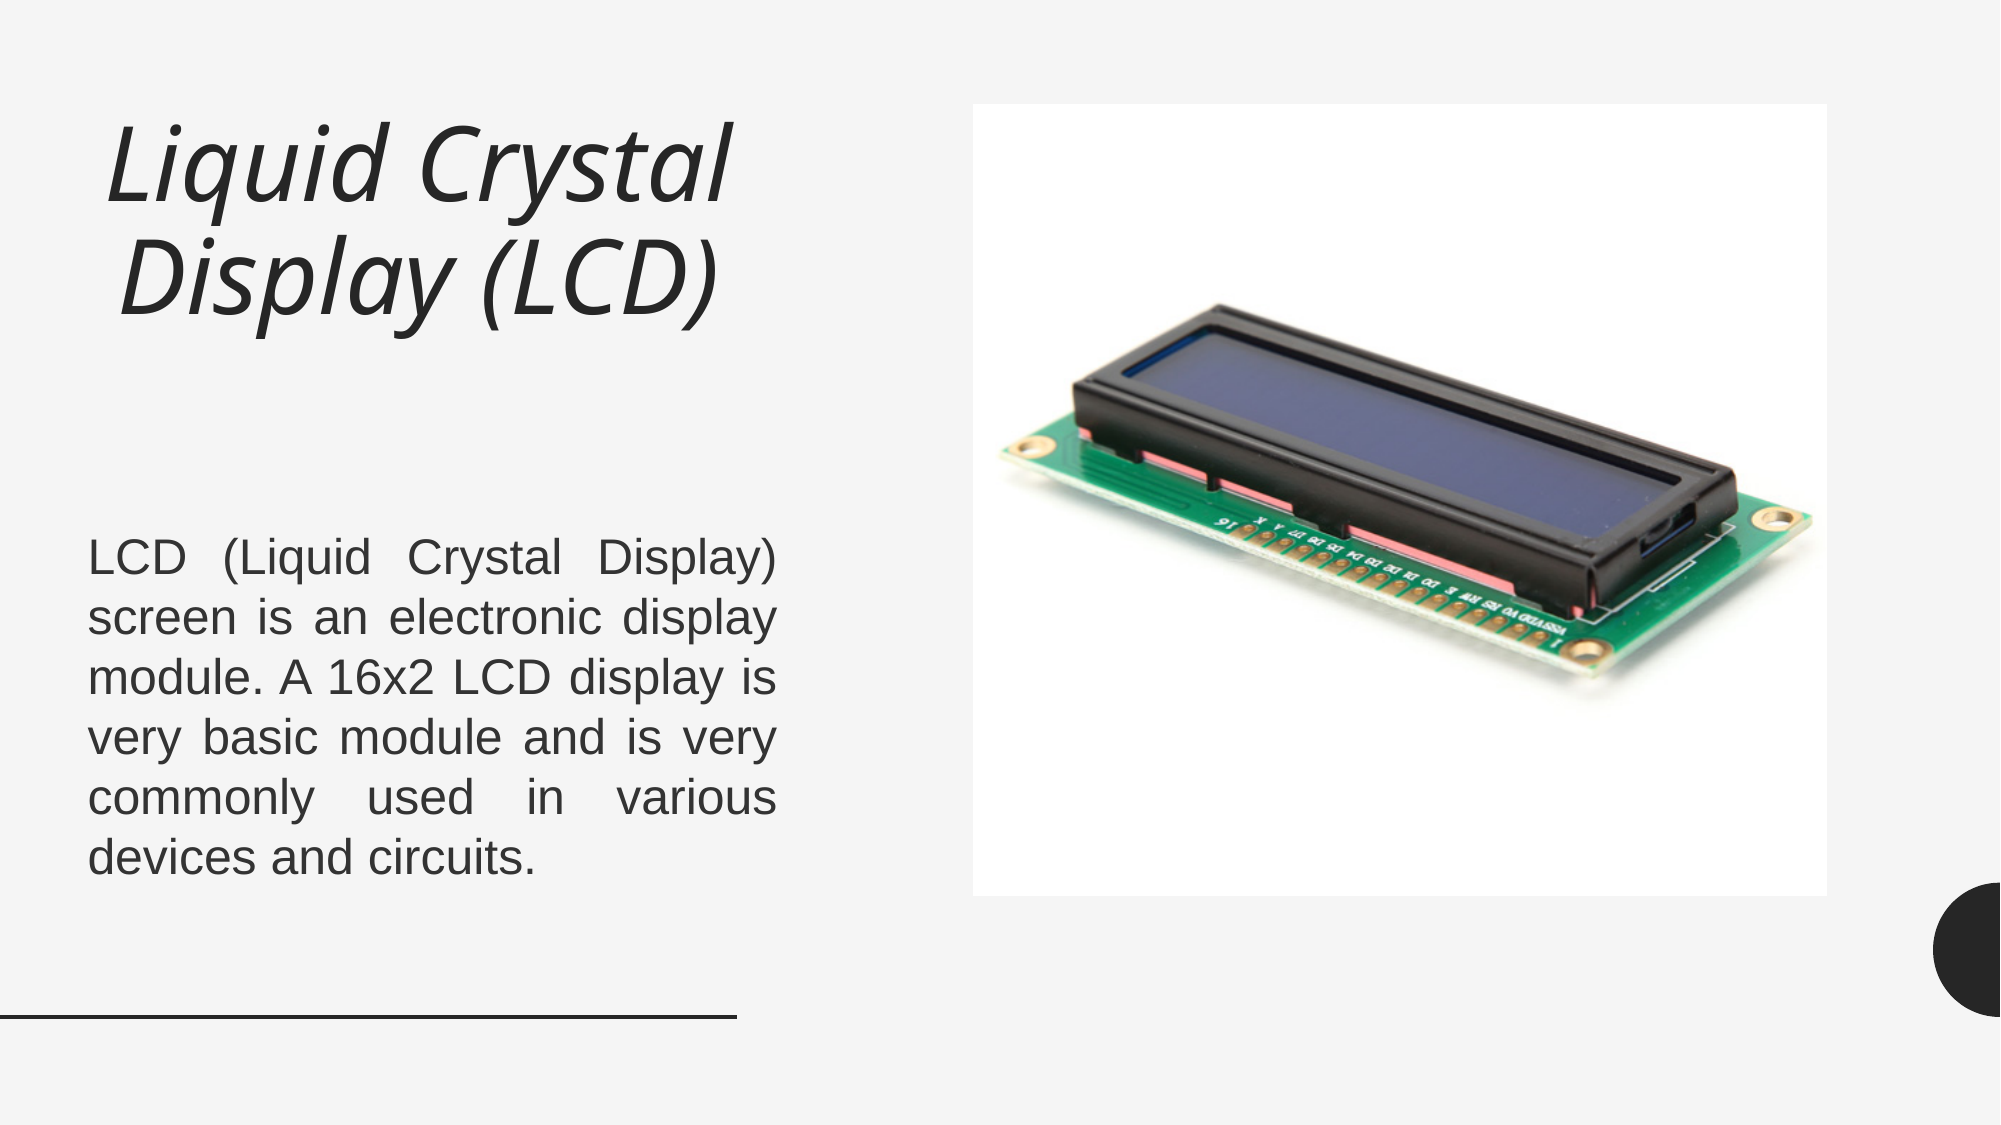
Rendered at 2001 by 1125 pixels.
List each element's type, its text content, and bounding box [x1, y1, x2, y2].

text_box LCD (Liquid Crystal Display) screen is an electronic display module. A 16x2 LCD display is very basic module and is very commonly used in various devices and circuits. [72, 516, 793, 892]
title Liquid Crystal Display (LCD) [44, 104, 793, 346]
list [973, 104, 1827, 896]
